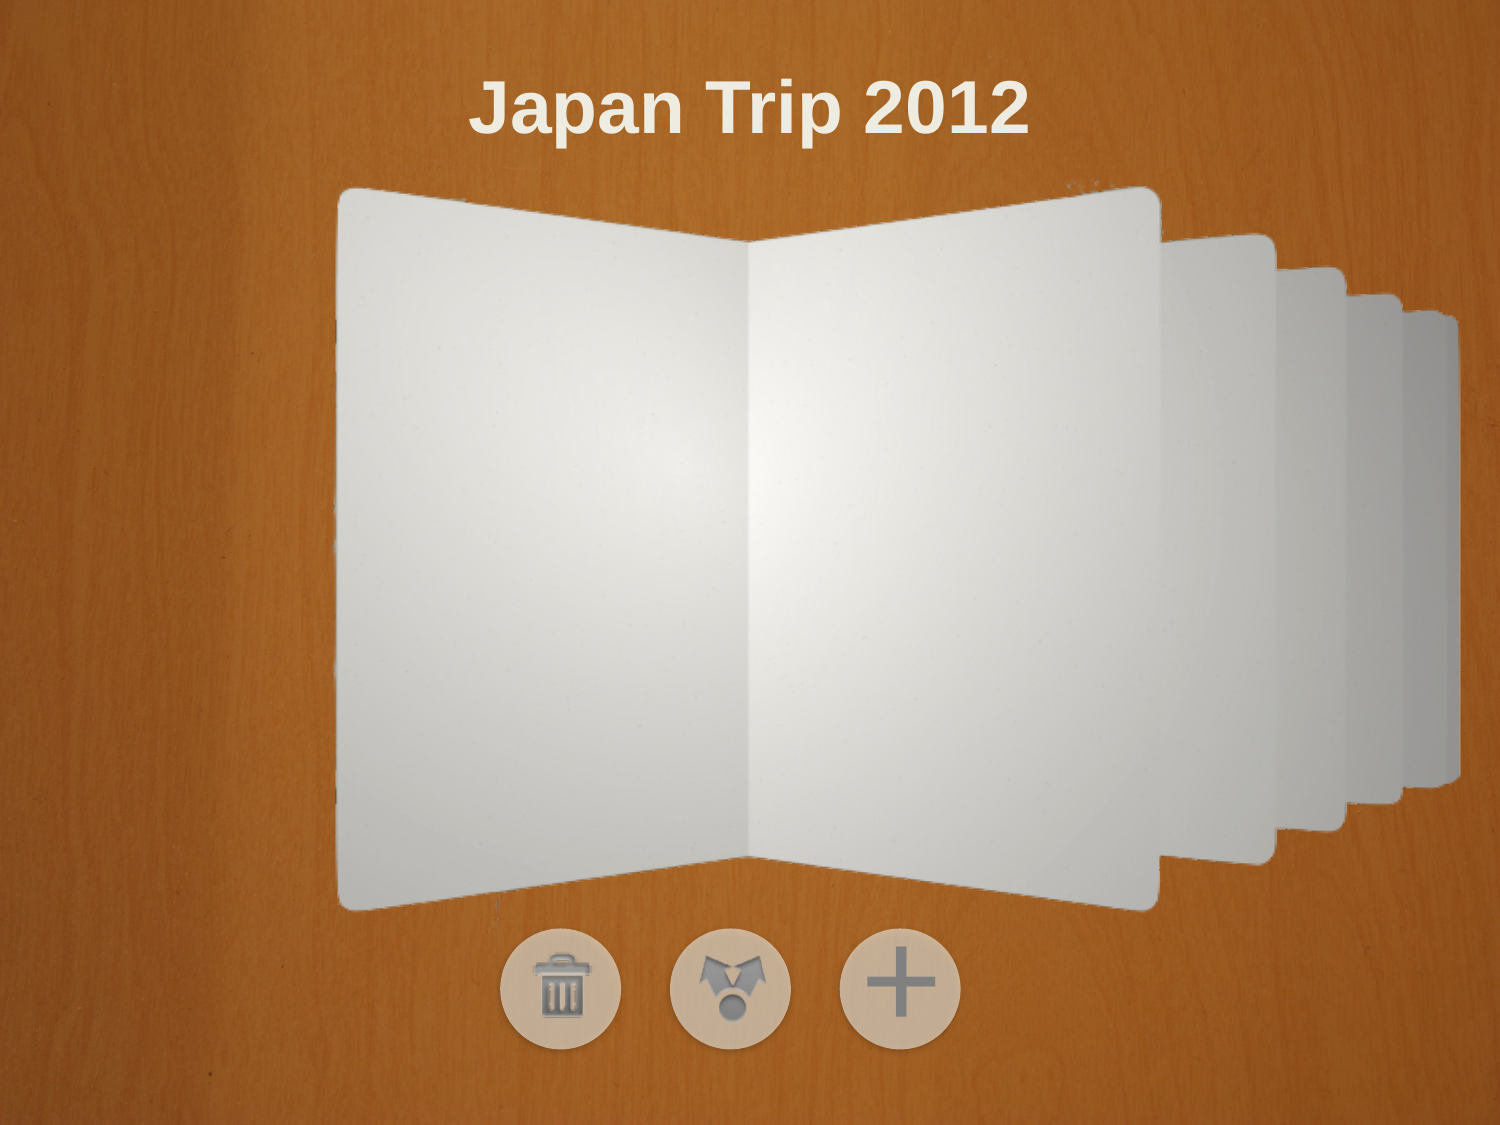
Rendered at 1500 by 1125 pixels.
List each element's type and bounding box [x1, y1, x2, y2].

text_box [499, 928, 622, 1050]
text_box [839, 871, 961, 1069]
text_box [669, 928, 792, 1050]
picture [0, 0, 1500, 1125]
